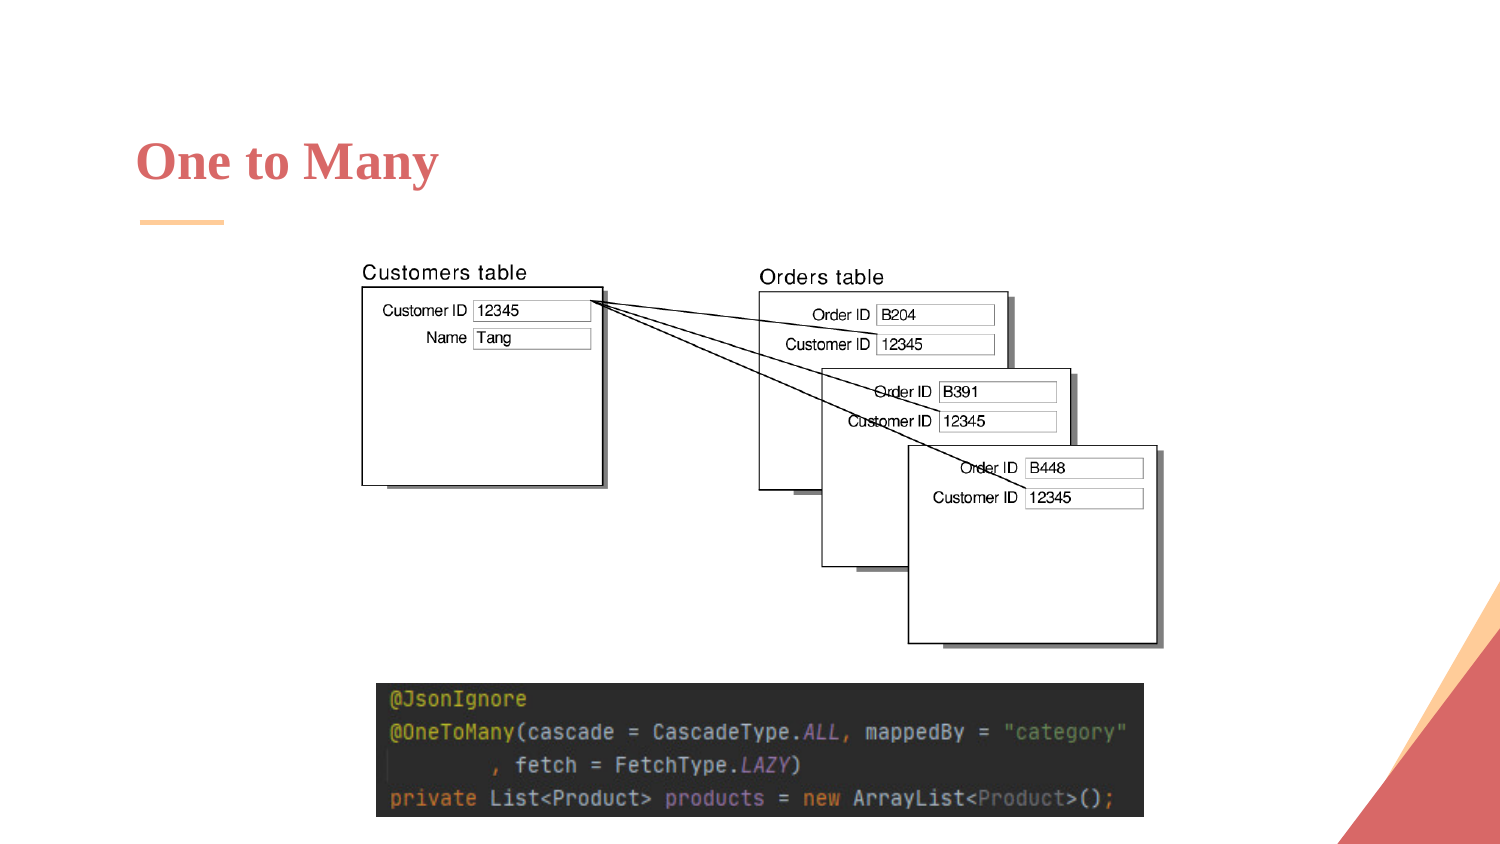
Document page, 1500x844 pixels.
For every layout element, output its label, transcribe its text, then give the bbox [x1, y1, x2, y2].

picture [376, 683, 1144, 817]
title One to Many [120, 119, 1400, 206]
picture [354, 258, 1166, 657]
